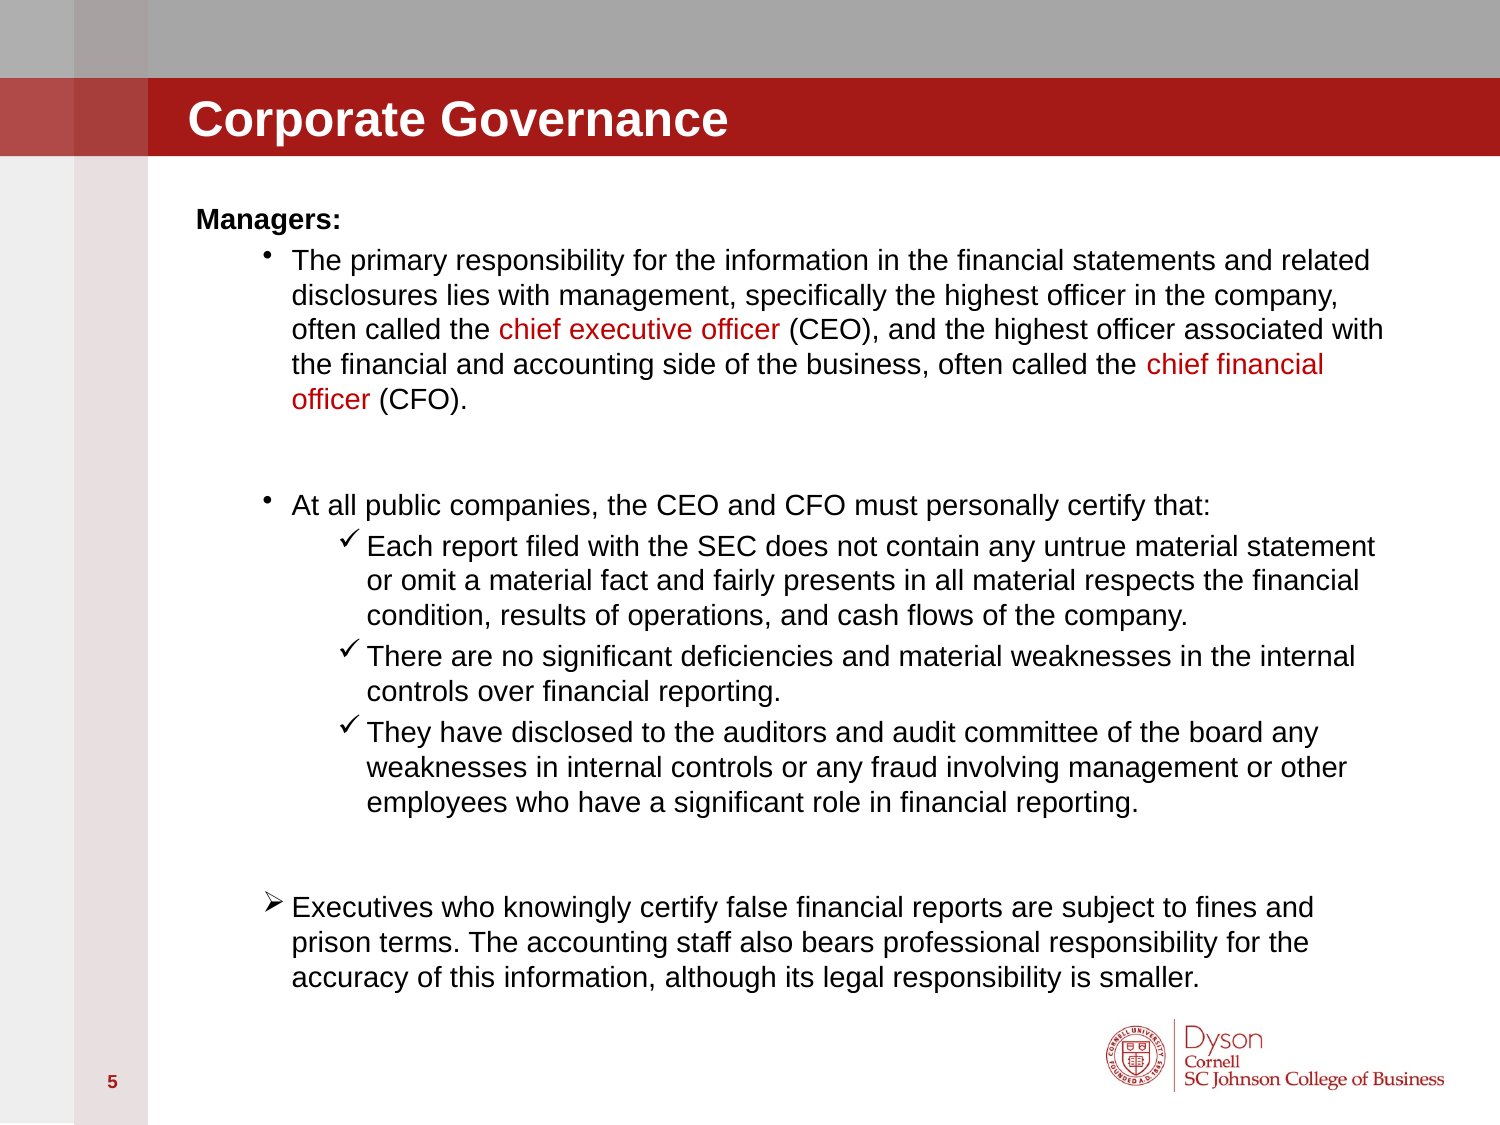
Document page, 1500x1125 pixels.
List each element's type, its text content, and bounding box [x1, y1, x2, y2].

list Managers: The primary responsibility for the information in the financial statements and related disclosures lies with management, specifically the highest officer in the company, often called the chief executive officer (CEO), and the highest officer associated with the financial and accounting side of the business, often called the chief financial officer (CFO). At all public companies, the CEO and CFO must personally certify that: Each report filed with the SEC does not contain any untrue material statement or omit a material fact and fairly presents in all material respects the financial condition, results of operations, and cash flows of the company. There are no significant deficiencies and material weaknesses in the internal controls over financial reporting. They have disclosed to the auditors and audit committee of the board any weaknesses in internal controls or any fraud involving management or other employees who have a significant role in financial reporting. Executives who knowingly certify false financial reports are subject to fines and prison terms. The accounting staff also bears professional responsibility for the accuracy of this information, although its legal responsibility is smaller. [187, 200, 1388, 1038]
title Corporate Governance [187, 46, 1425, 147]
slide_number 5 [74, 1062, 151, 1125]
picture [1106, 1019, 1444, 1092]
